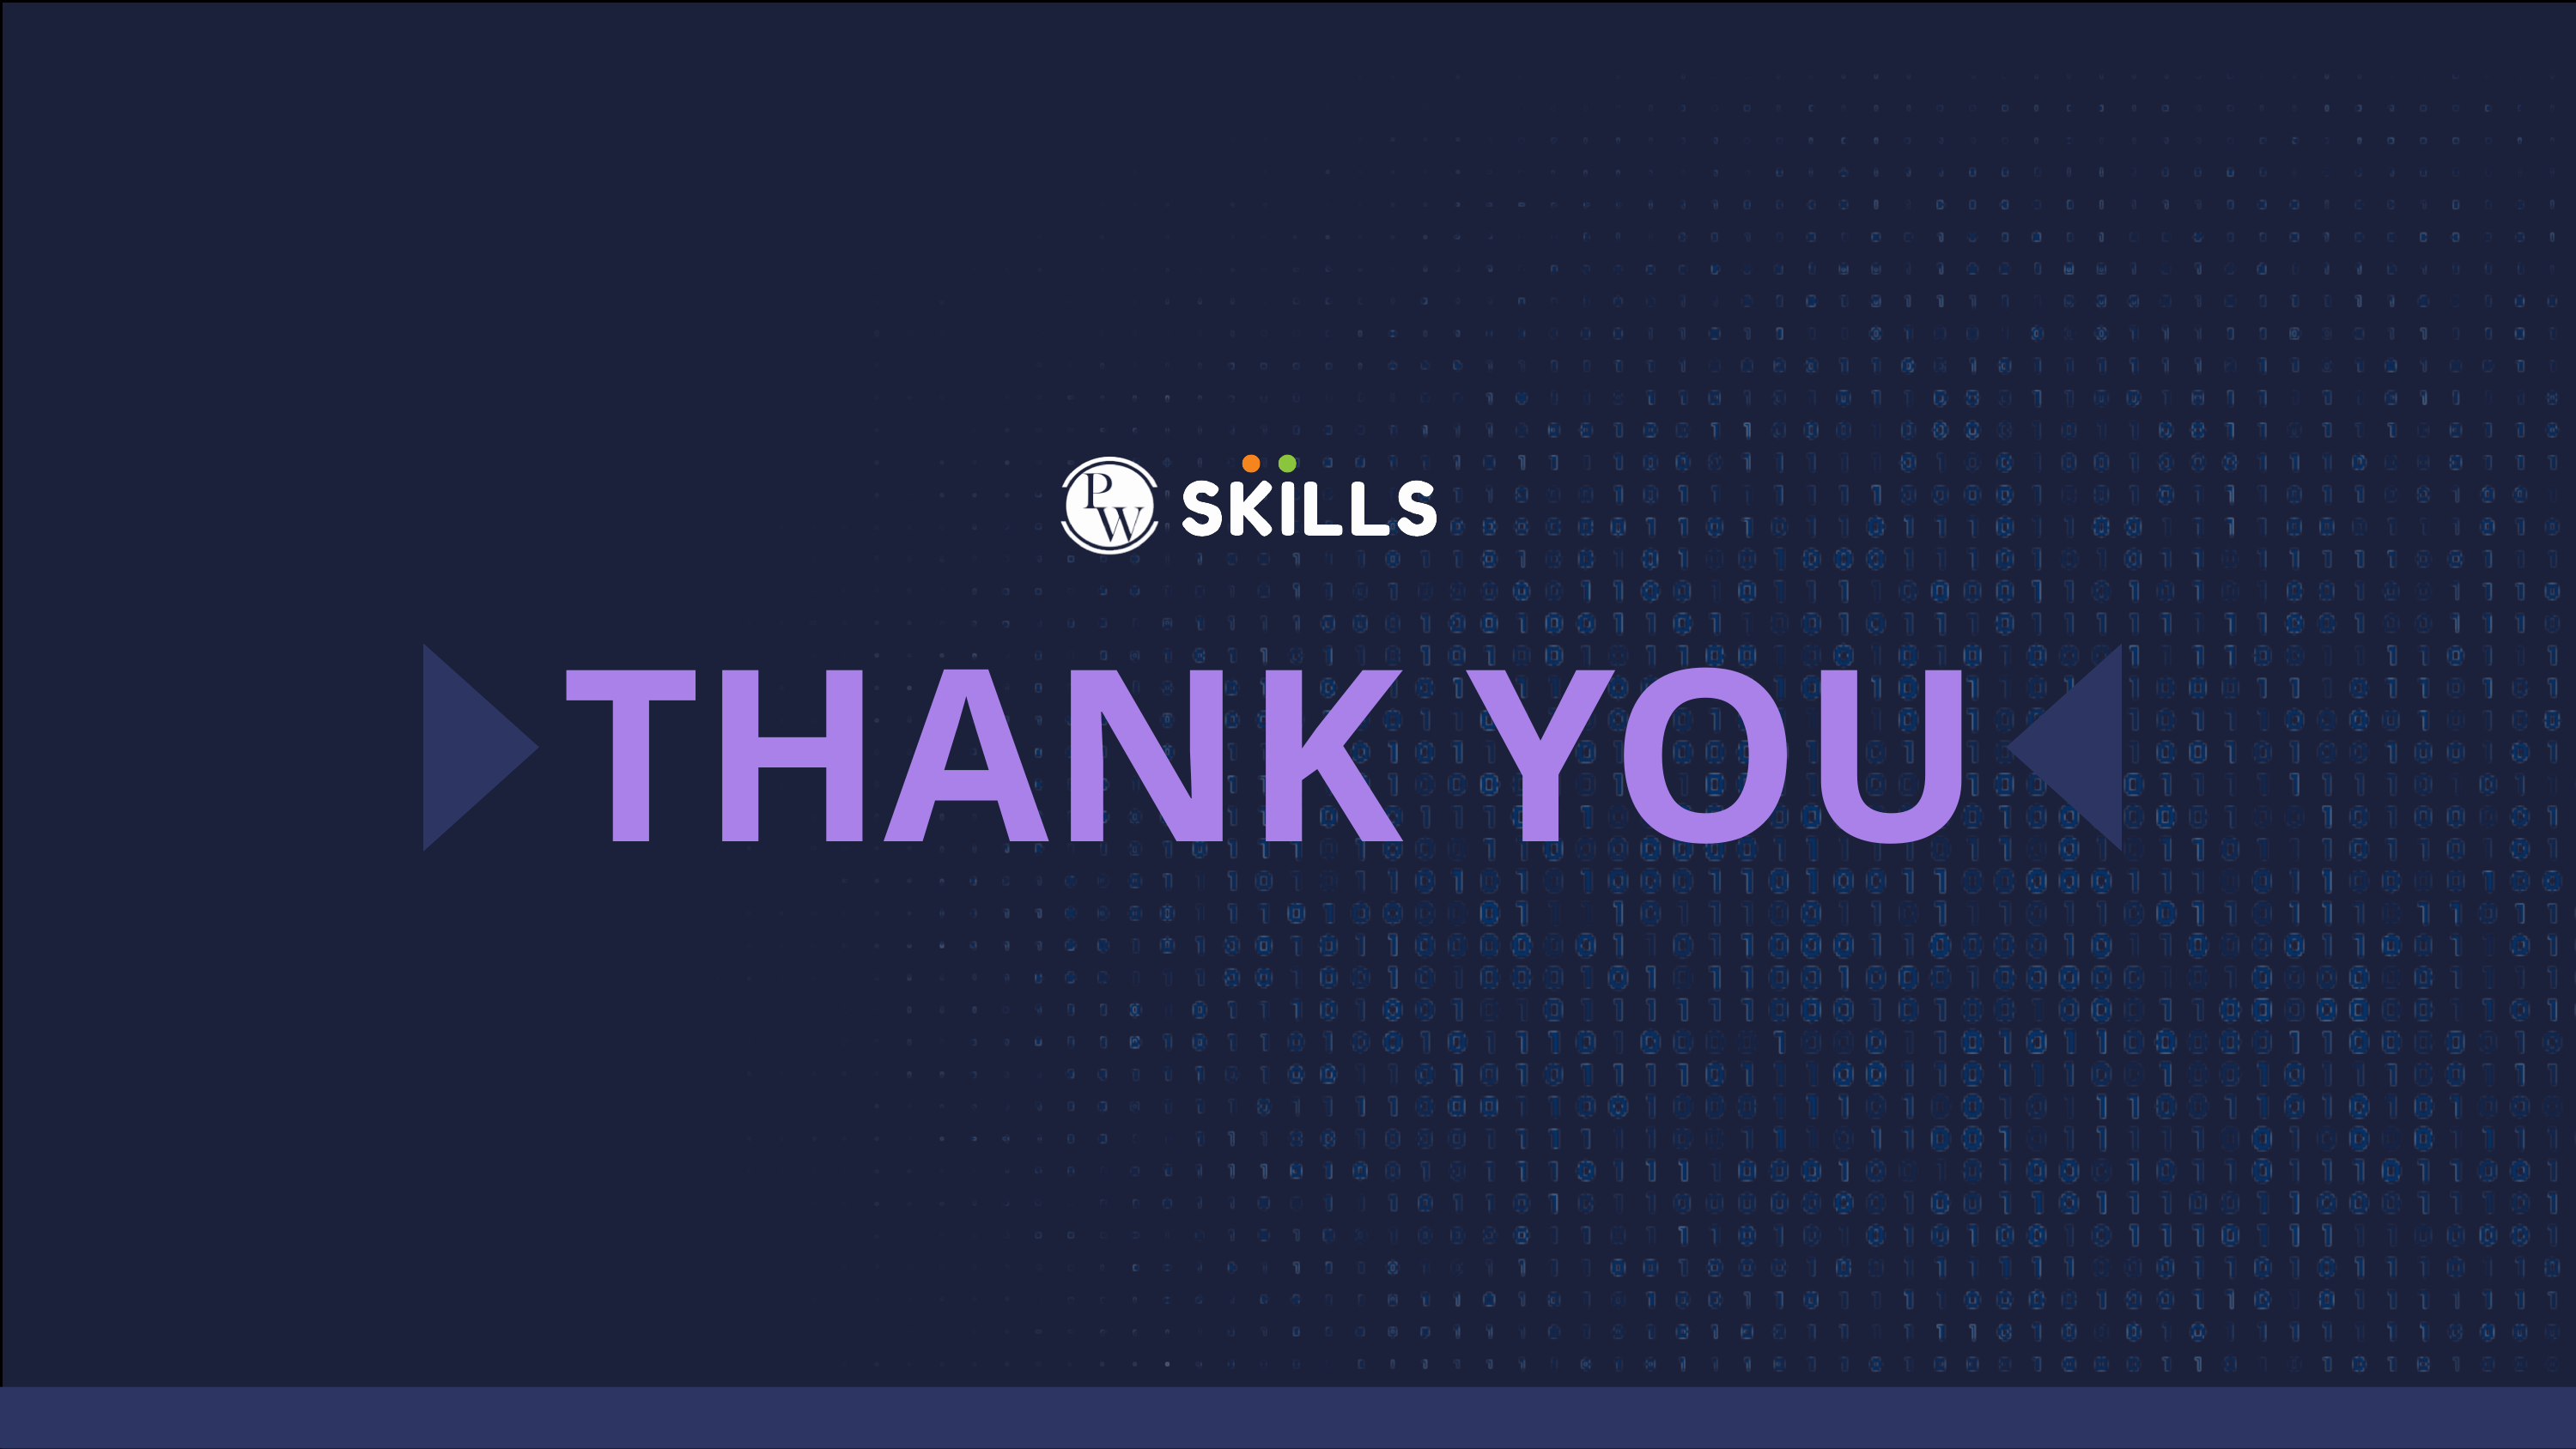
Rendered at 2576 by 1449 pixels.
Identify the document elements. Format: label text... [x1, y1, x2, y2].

text_box [2006, 643, 2122, 852]
picture [716, 74, 2576, 1375]
text_box [423, 643, 539, 852]
text_box THANK YOU [538, 589, 2007, 903]
